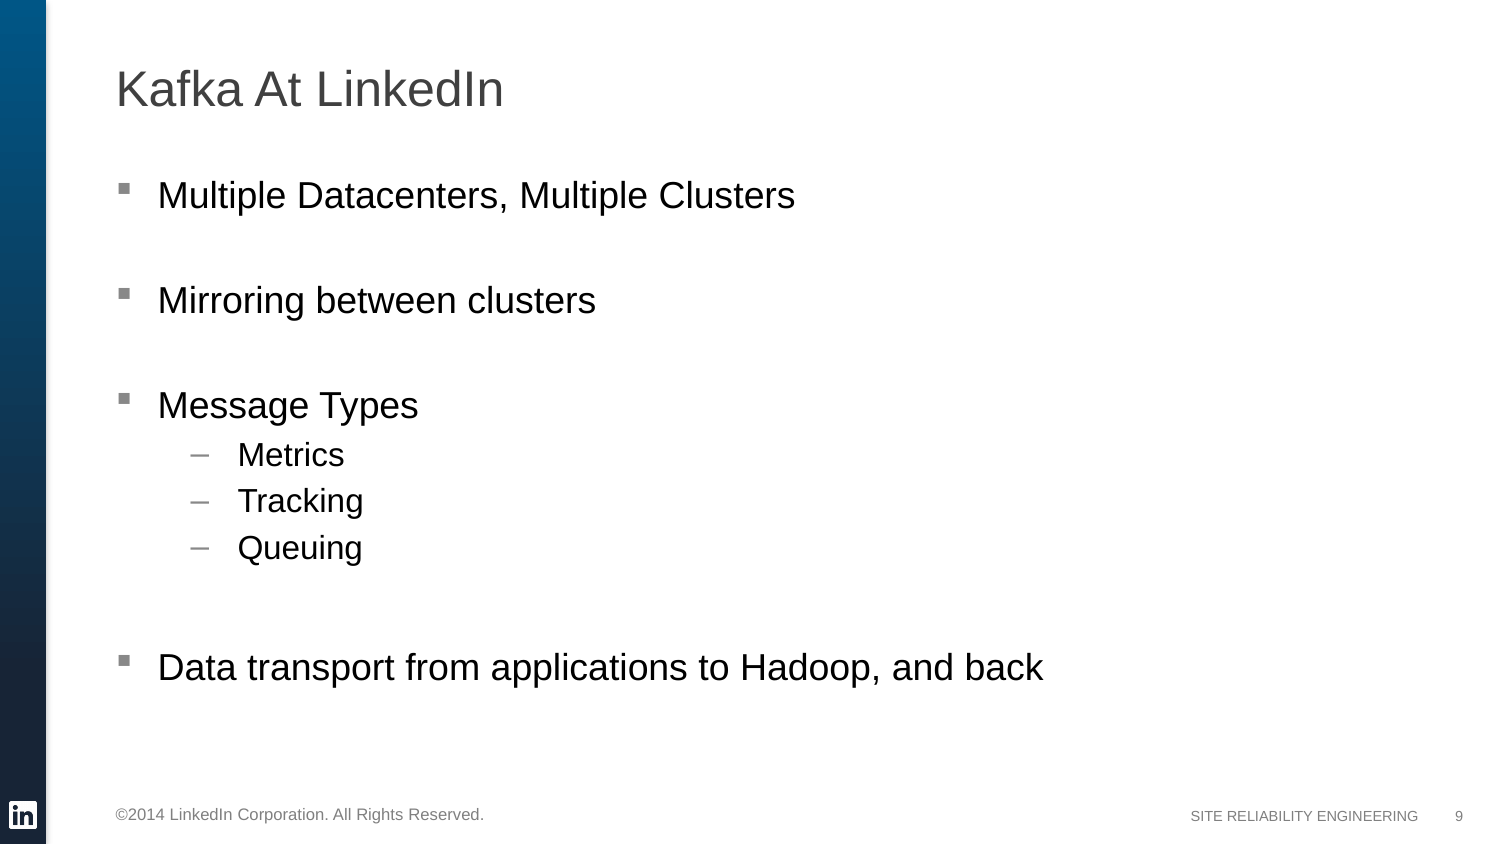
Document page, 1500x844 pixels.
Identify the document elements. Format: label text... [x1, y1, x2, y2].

title Kafka At LinkedIn [115, 24, 1422, 149]
slide_number 9 [1112, 801, 1463, 830]
picture [9, 801, 37, 829]
list Multiple Datacenters, Multiple Clusters Mirroring between clusters Message Types Metrics Tracking Queuing Data transport from applications to Hadoop, and back [115, 163, 1423, 749]
